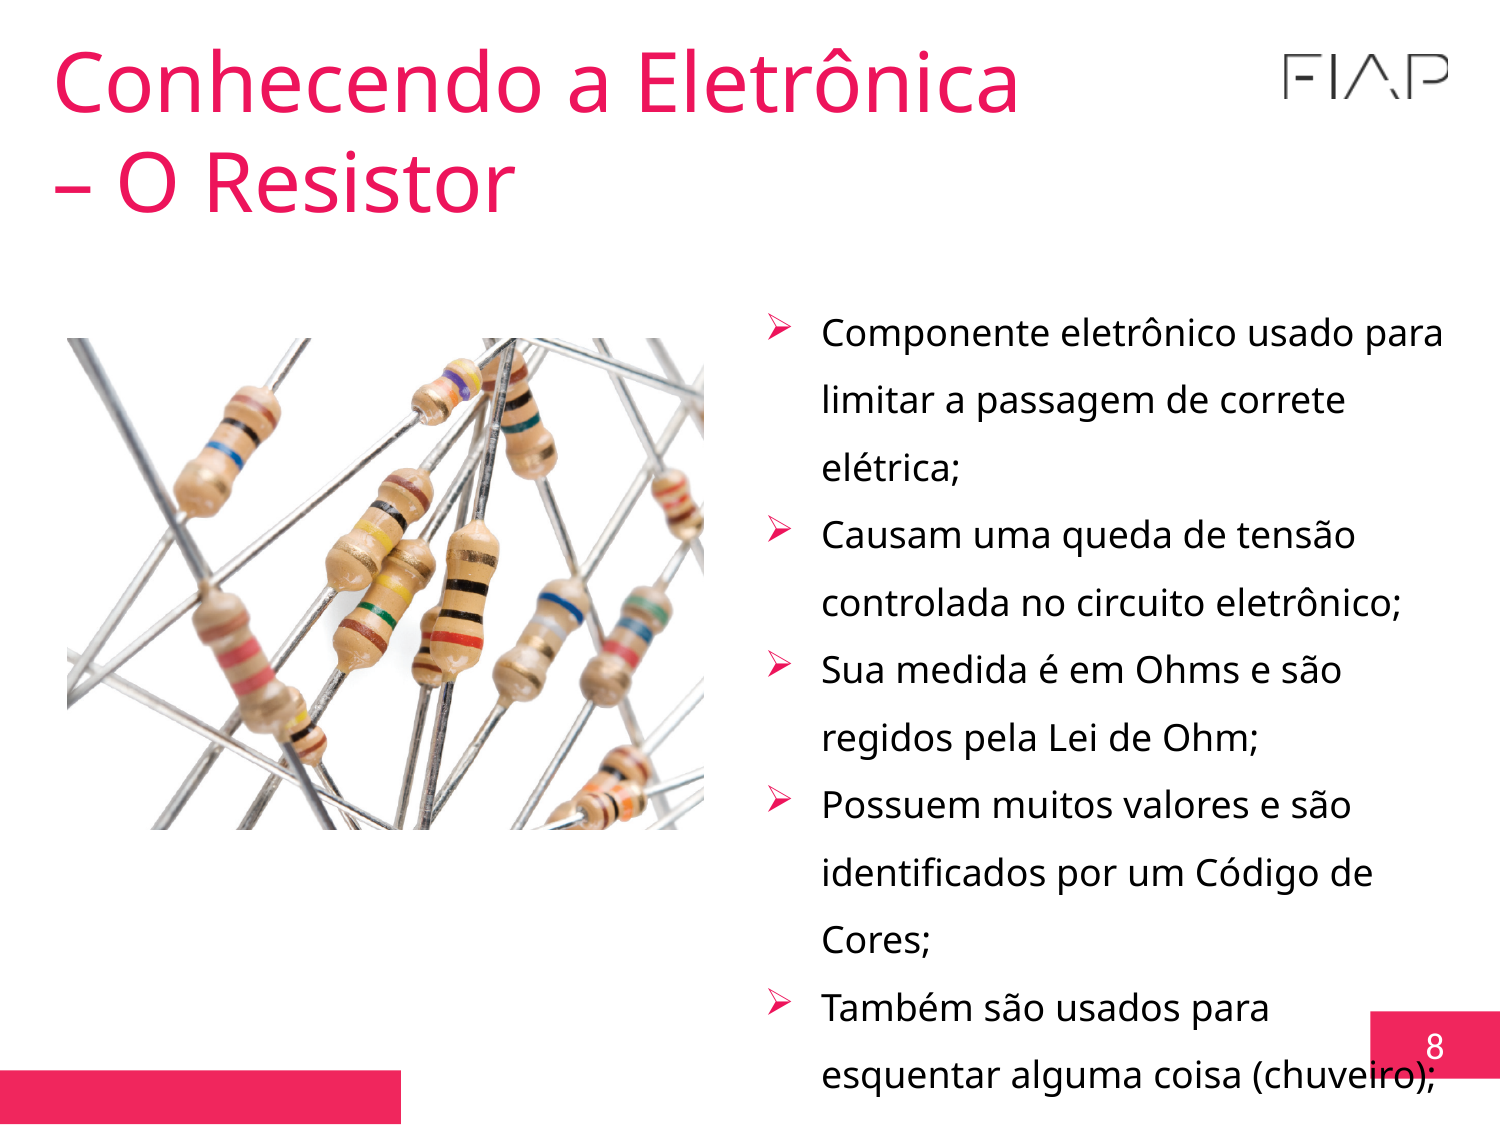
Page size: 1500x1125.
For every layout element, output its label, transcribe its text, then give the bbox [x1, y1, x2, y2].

picture [67, 338, 704, 830]
text_box Conhecendo a Eletrônica – O Resistor [37, 21, 1075, 237]
text_box Componente eletrônico usado para limitar a passagem de correte elétrica; Causam uma queda de tensão controlada no circuito eletrônico; Sua medida é em Ohms e são regidos pela Lei de Ohm; Possuem muitos valores e são identificados por um Código de Cores; Também são usados para esquentar alguma coisa (chuveiro); [750, 278, 1471, 1104]
